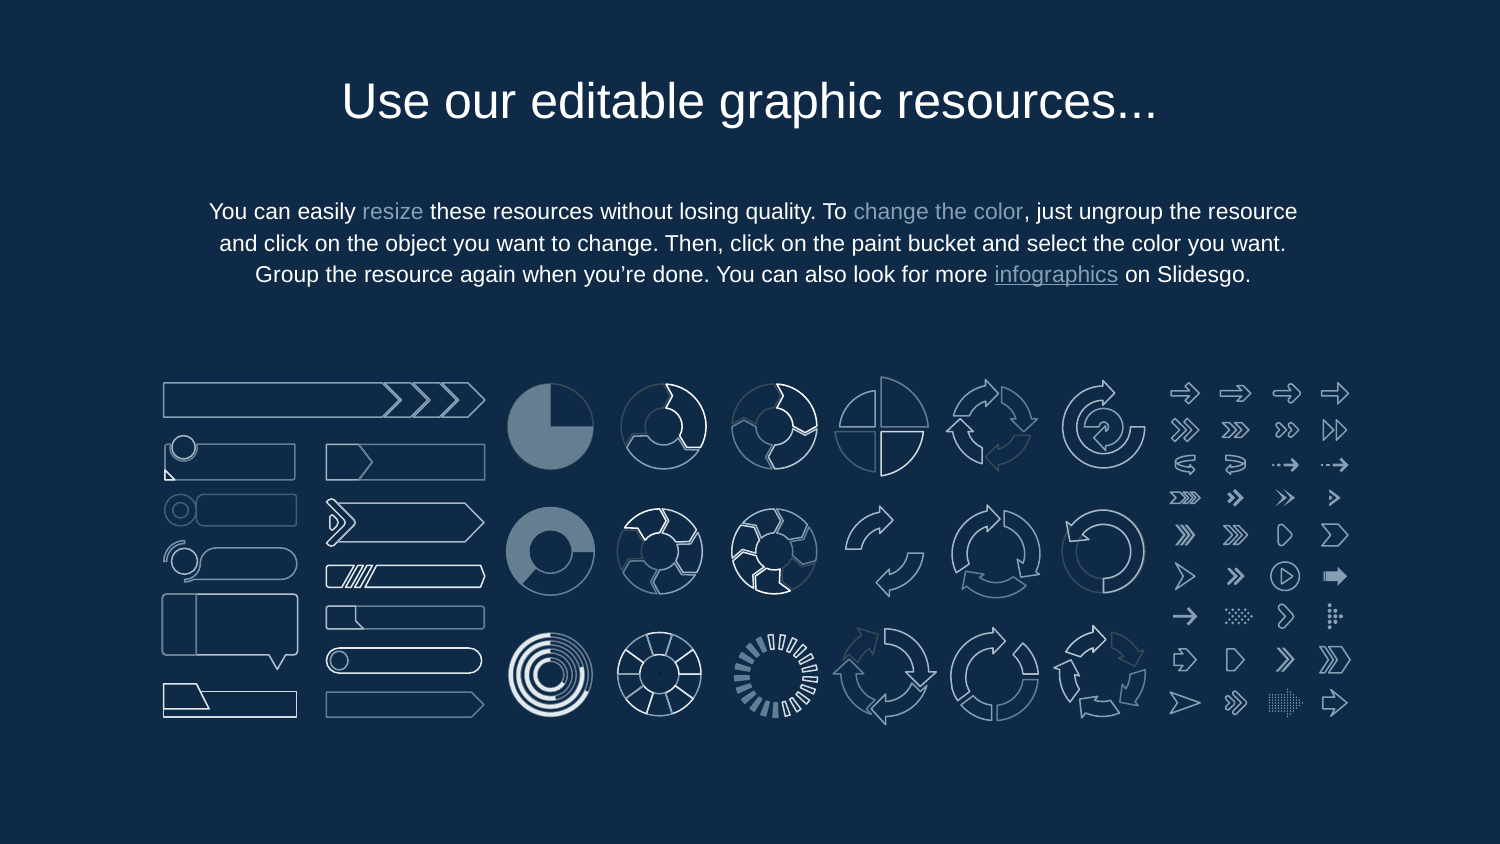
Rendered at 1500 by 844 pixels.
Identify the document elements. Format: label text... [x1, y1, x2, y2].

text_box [1174, 524, 1196, 546]
text_box [1176, 456, 1194, 463]
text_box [731, 383, 818, 470]
text_box [164, 494, 297, 526]
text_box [611, 383, 709, 470]
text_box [1328, 489, 1341, 507]
text_box [1278, 524, 1292, 546]
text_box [1048, 509, 1146, 594]
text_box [507, 383, 594, 470]
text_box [1268, 688, 1304, 718]
text_box [1322, 566, 1348, 586]
text_box [1220, 385, 1251, 402]
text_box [834, 376, 929, 477]
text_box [946, 379, 1038, 472]
text_box [1175, 562, 1195, 590]
text_box You can easily resize these resources without losing quality. To change the color, just ungroup the resource and click on the object you want to change. Then, click on the paint bucket and select the color you want. Group the resource again when you’re done. You can also look for more infographics on Slidesgo. [175, 200, 1332, 280]
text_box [1275, 647, 1296, 672]
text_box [615, 508, 705, 595]
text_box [832, 627, 937, 725]
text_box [326, 444, 485, 481]
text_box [1326, 602, 1344, 630]
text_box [734, 634, 818, 718]
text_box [326, 647, 482, 674]
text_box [1319, 646, 1351, 674]
text_box [1175, 455, 1195, 475]
text_box [1322, 689, 1348, 717]
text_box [506, 507, 595, 596]
text_box [1170, 692, 1201, 714]
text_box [326, 564, 485, 588]
text_box [1173, 607, 1198, 626]
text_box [1271, 458, 1300, 472]
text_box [1048, 380, 1145, 469]
text_box [1226, 648, 1245, 671]
text_box [1321, 382, 1349, 404]
text_box [1226, 455, 1246, 463]
text_box [326, 692, 484, 718]
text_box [1274, 422, 1300, 438]
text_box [1222, 422, 1250, 438]
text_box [617, 632, 702, 717]
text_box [1323, 419, 1347, 441]
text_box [163, 540, 298, 583]
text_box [1226, 567, 1246, 586]
text_box [1321, 524, 1348, 546]
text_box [326, 605, 485, 630]
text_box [494, 618, 607, 731]
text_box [162, 593, 298, 670]
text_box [1170, 491, 1201, 504]
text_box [1320, 457, 1349, 473]
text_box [326, 498, 485, 547]
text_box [730, 508, 819, 595]
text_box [945, 627, 1039, 721]
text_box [1274, 488, 1296, 507]
text_box [1270, 561, 1300, 591]
text_box [1174, 648, 1197, 671]
text_box [1171, 382, 1200, 404]
text_box [1225, 455, 1246, 475]
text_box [1223, 525, 1248, 545]
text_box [1227, 488, 1245, 507]
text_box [163, 683, 297, 718]
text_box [163, 382, 486, 418]
text_box [1278, 604, 1294, 629]
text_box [1053, 625, 1146, 719]
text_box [164, 435, 296, 481]
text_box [943, 504, 1041, 598]
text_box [1224, 608, 1254, 625]
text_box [1171, 418, 1199, 442]
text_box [1224, 690, 1248, 715]
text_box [845, 505, 924, 597]
text_box [1273, 383, 1301, 403]
text_box Use our editable graphic resources... [171, 53, 1328, 133]
